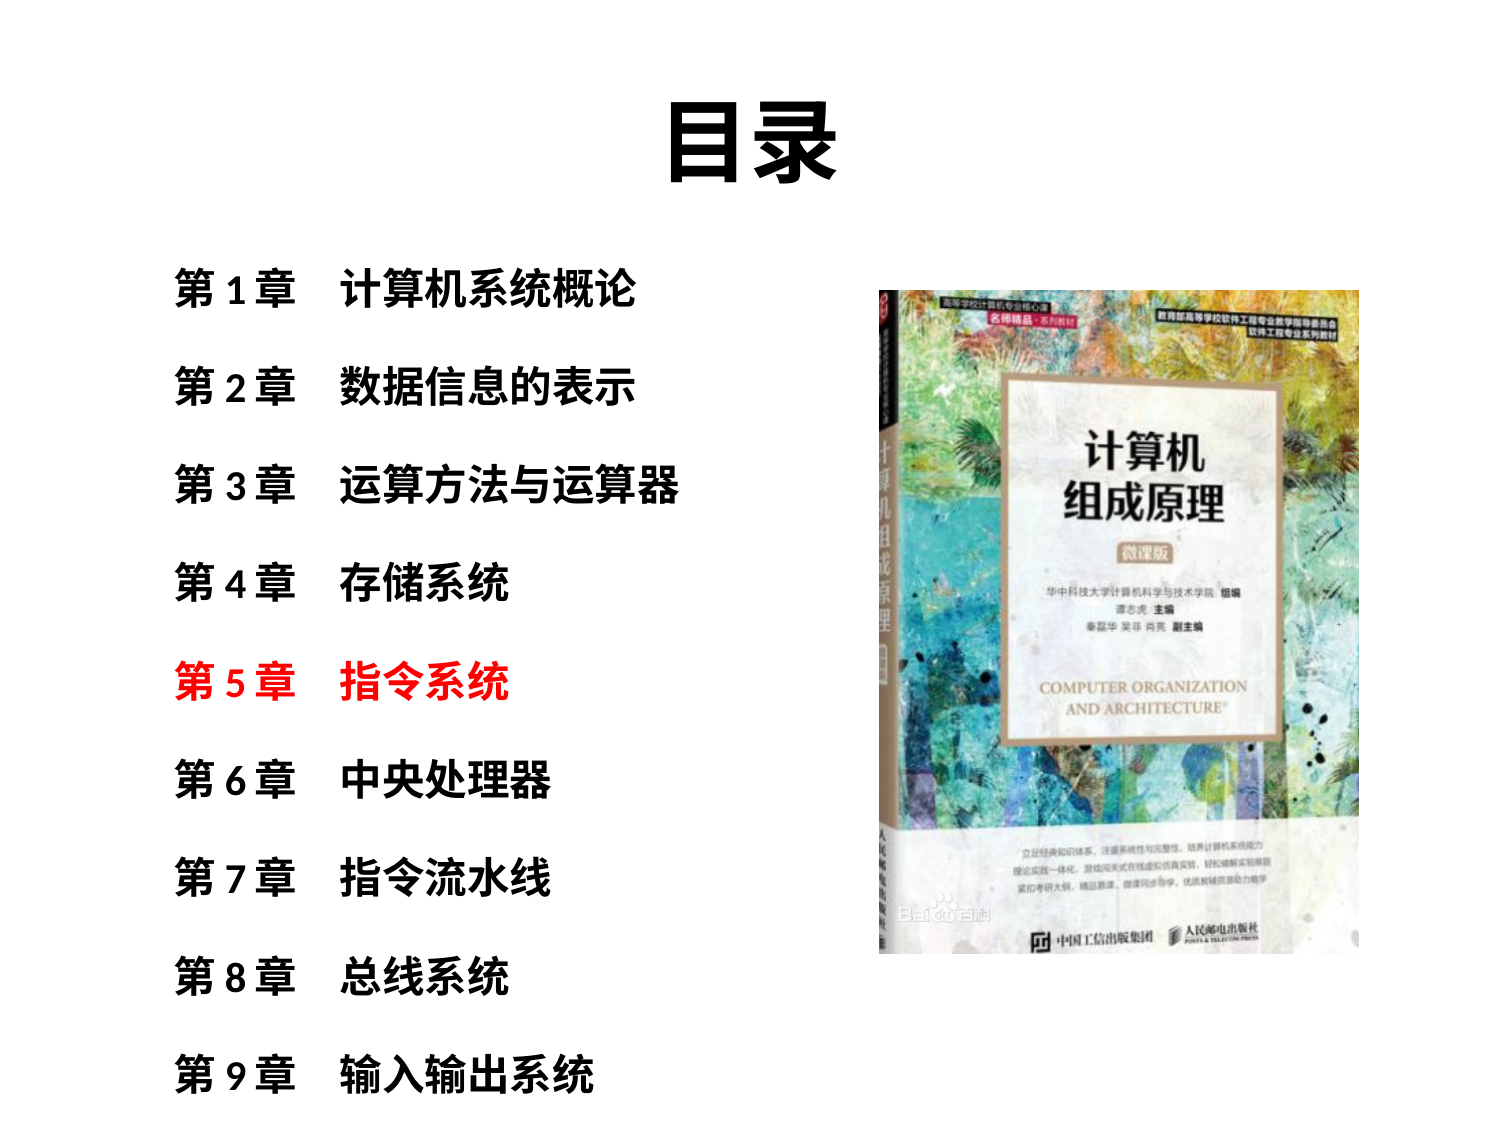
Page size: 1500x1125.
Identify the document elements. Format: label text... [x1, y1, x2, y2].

list 第1章 计算机系统概论 第2章 数据信息的表示 第3章 运算方法与运算器 第4章 存储系统 第5章 指令系统 第6章 中央处理器 第7章 指令流水线 第8章 总线系统 第9章 输入输出系统 [29, 196, 1347, 1106]
picture [879, 290, 1360, 954]
title 目录 [75, 45, 1425, 233]
